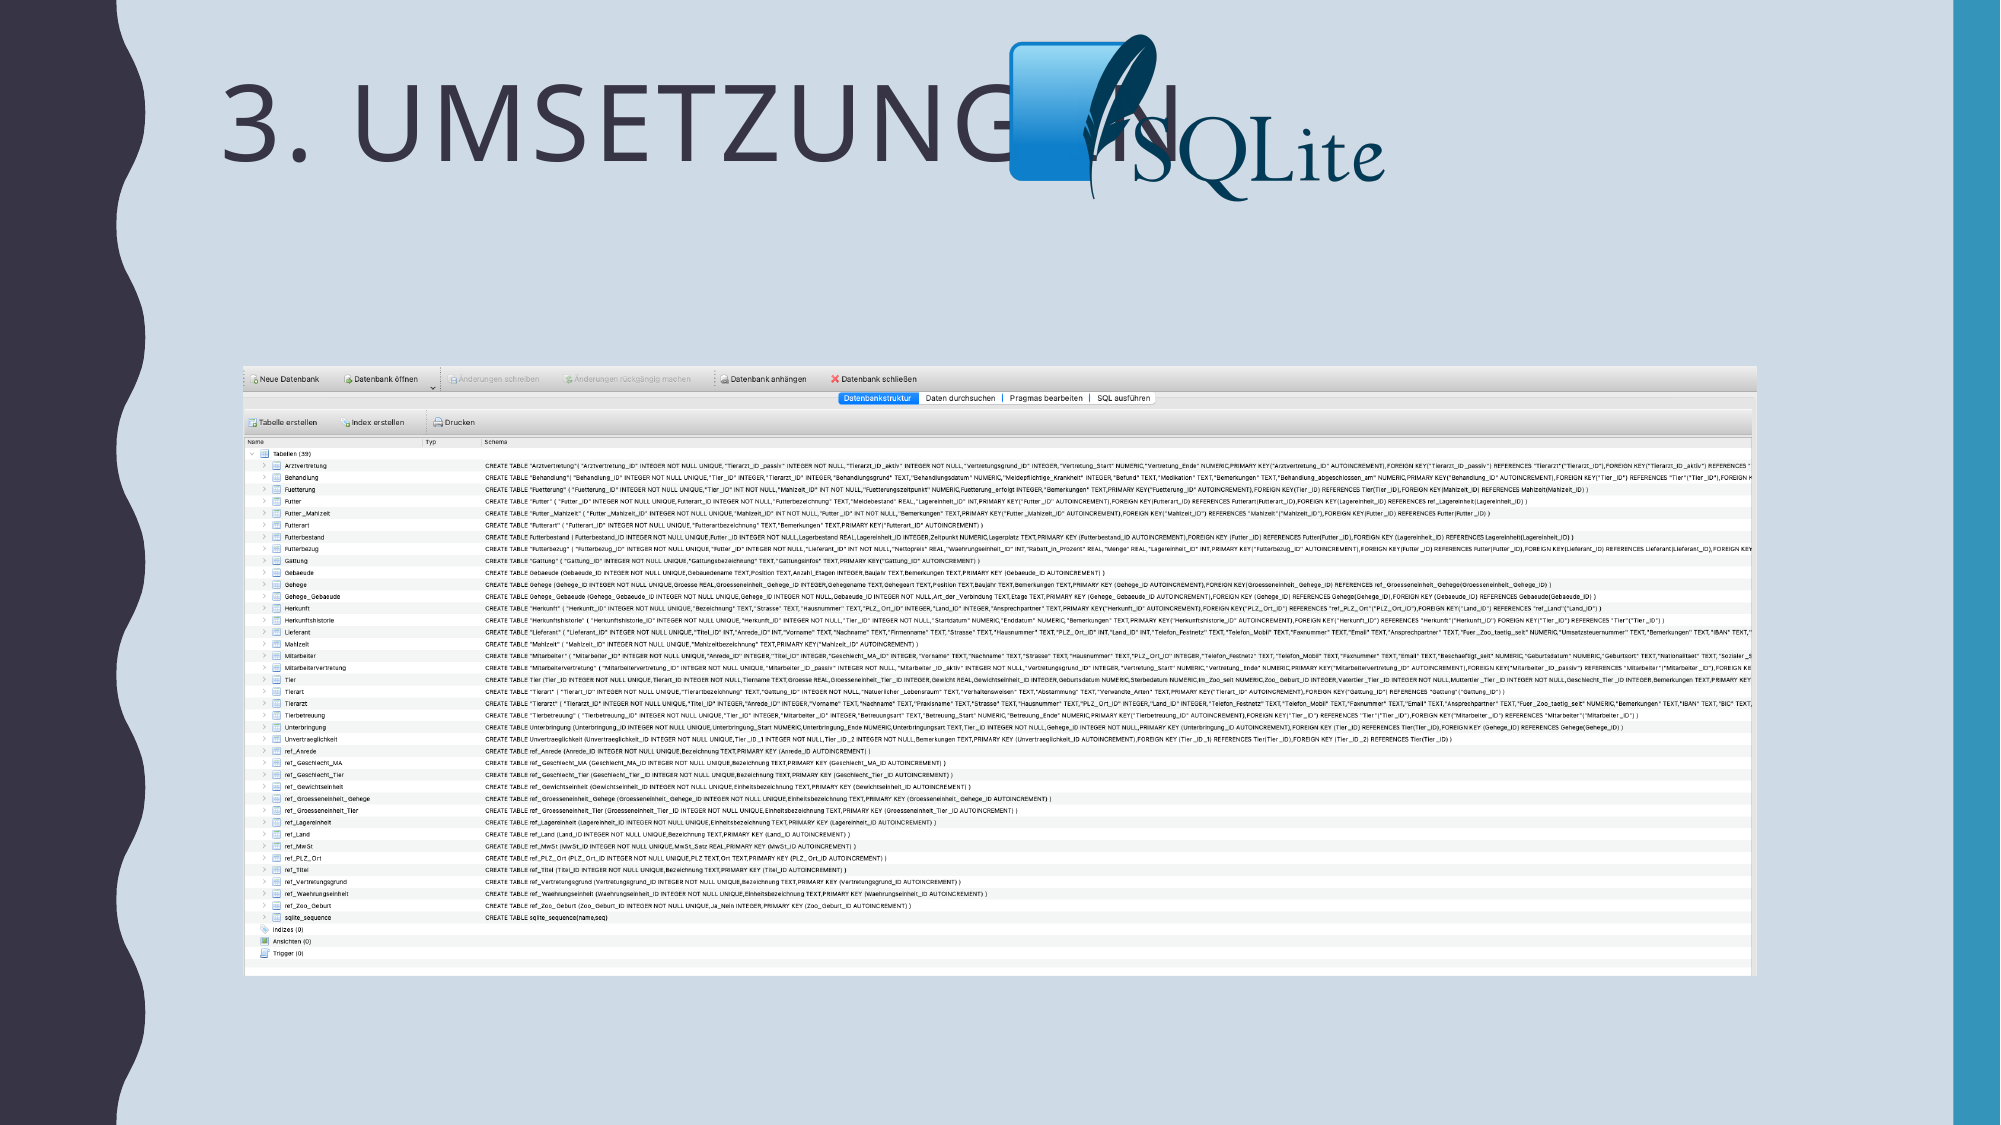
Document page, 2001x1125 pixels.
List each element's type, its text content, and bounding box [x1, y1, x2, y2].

picture [999, 24, 1395, 212]
title 3. Umsetzung in [205, 62, 1875, 308]
picture [243, 366, 1757, 976]
